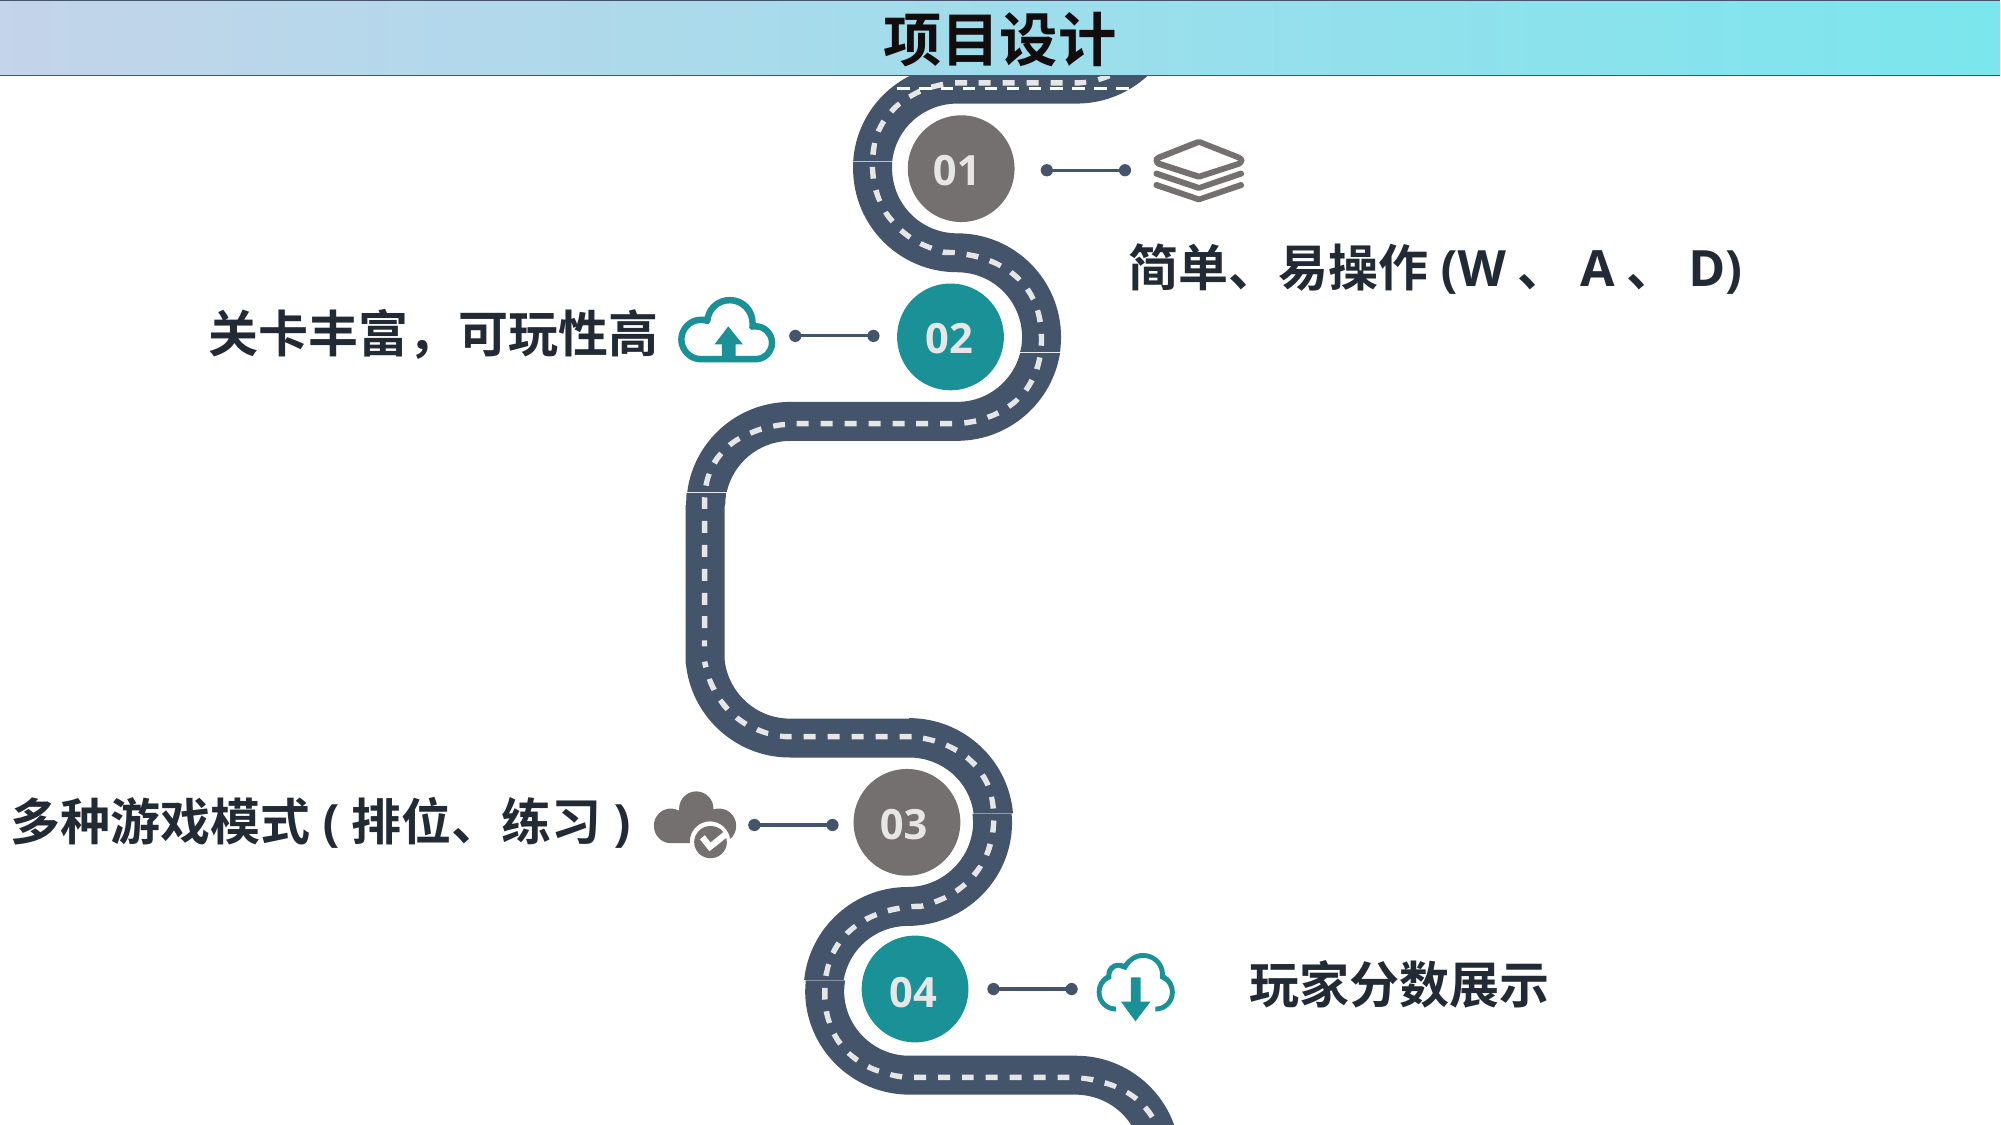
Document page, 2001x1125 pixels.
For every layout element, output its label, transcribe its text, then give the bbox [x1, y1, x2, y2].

text_box [0, 0, 661, 76]
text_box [897, 283, 1004, 391]
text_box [286, 422, 1580, 886]
text_box 玩家分数展示 [1234, 946, 1565, 1022]
text_box [678, 296, 776, 363]
text_box [943, 81, 1142, 88]
text_box [891, 81, 941, 88]
text_box [1339, 0, 2000, 76]
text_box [1152, 139, 1245, 203]
text_box [853, 162, 1062, 353]
text_box 关卡丰富，可玩性高 [193, 294, 674, 370]
text_box [728, 353, 1061, 422]
text_box [804, 886, 990, 980]
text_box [861, 935, 969, 1043]
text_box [1096, 952, 1175, 1022]
text_box 简单、易操作(W、A、D) [1114, 229, 1758, 304]
text_box [805, 980, 1175, 1125]
text_box 项目设计 [661, 0, 1339, 81]
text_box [907, 115, 1015, 223]
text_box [853, 768, 961, 876]
text_box [853, 89, 1130, 162]
text_box 多种游戏模式(排位、练习) [0, 783, 286, 859]
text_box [653, 791, 737, 859]
